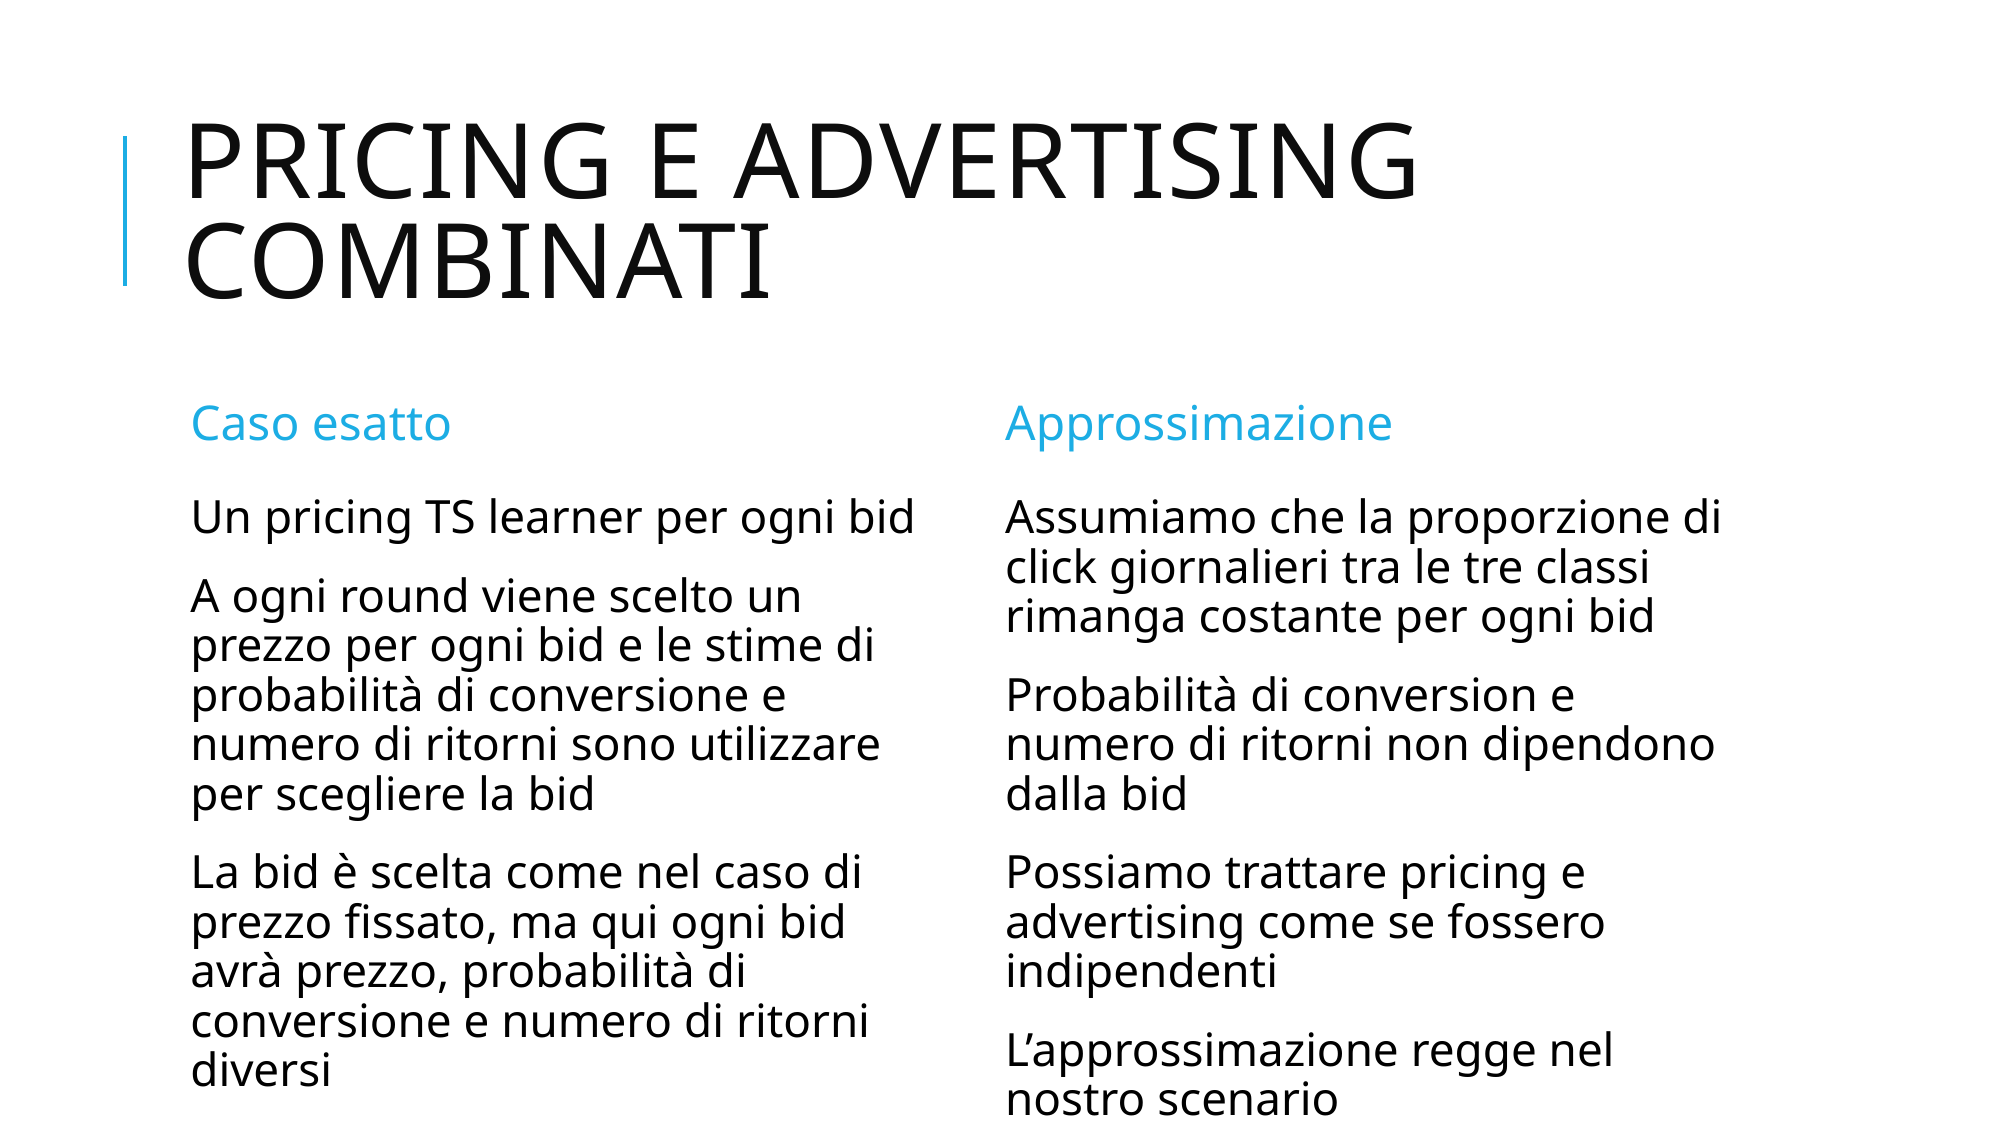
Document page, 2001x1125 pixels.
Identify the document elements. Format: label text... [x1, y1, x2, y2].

list Assumiamo che la proporzione di click giornalieri tra le tre classi rimanga costante per ogni bid Probabilità di conversion e numero di ritorni non dipendono dalla bid Possiamo trattare pricing e advertising come se fossero indipendenti L’approssimazione regge nel nostro scenario [982, 486, 1763, 1035]
list Un pricing TS learner per ogni bid A ogni round viene scelto un prezzo per ogni bid e le stime di probabilità di conversione e numero di ritorni sono utilizzare per scegliere la bid La bid è scelta come nel caso di prezzo fissato, ma qui ogni bid avrà prezzo, probabilità di conversione e numero di ritorni diversi [168, 486, 948, 1035]
title pricing e advertising combinati [168, 96, 1763, 342]
list Approssimazione [982, 357, 1763, 486]
list Caso esatto [168, 357, 948, 486]
